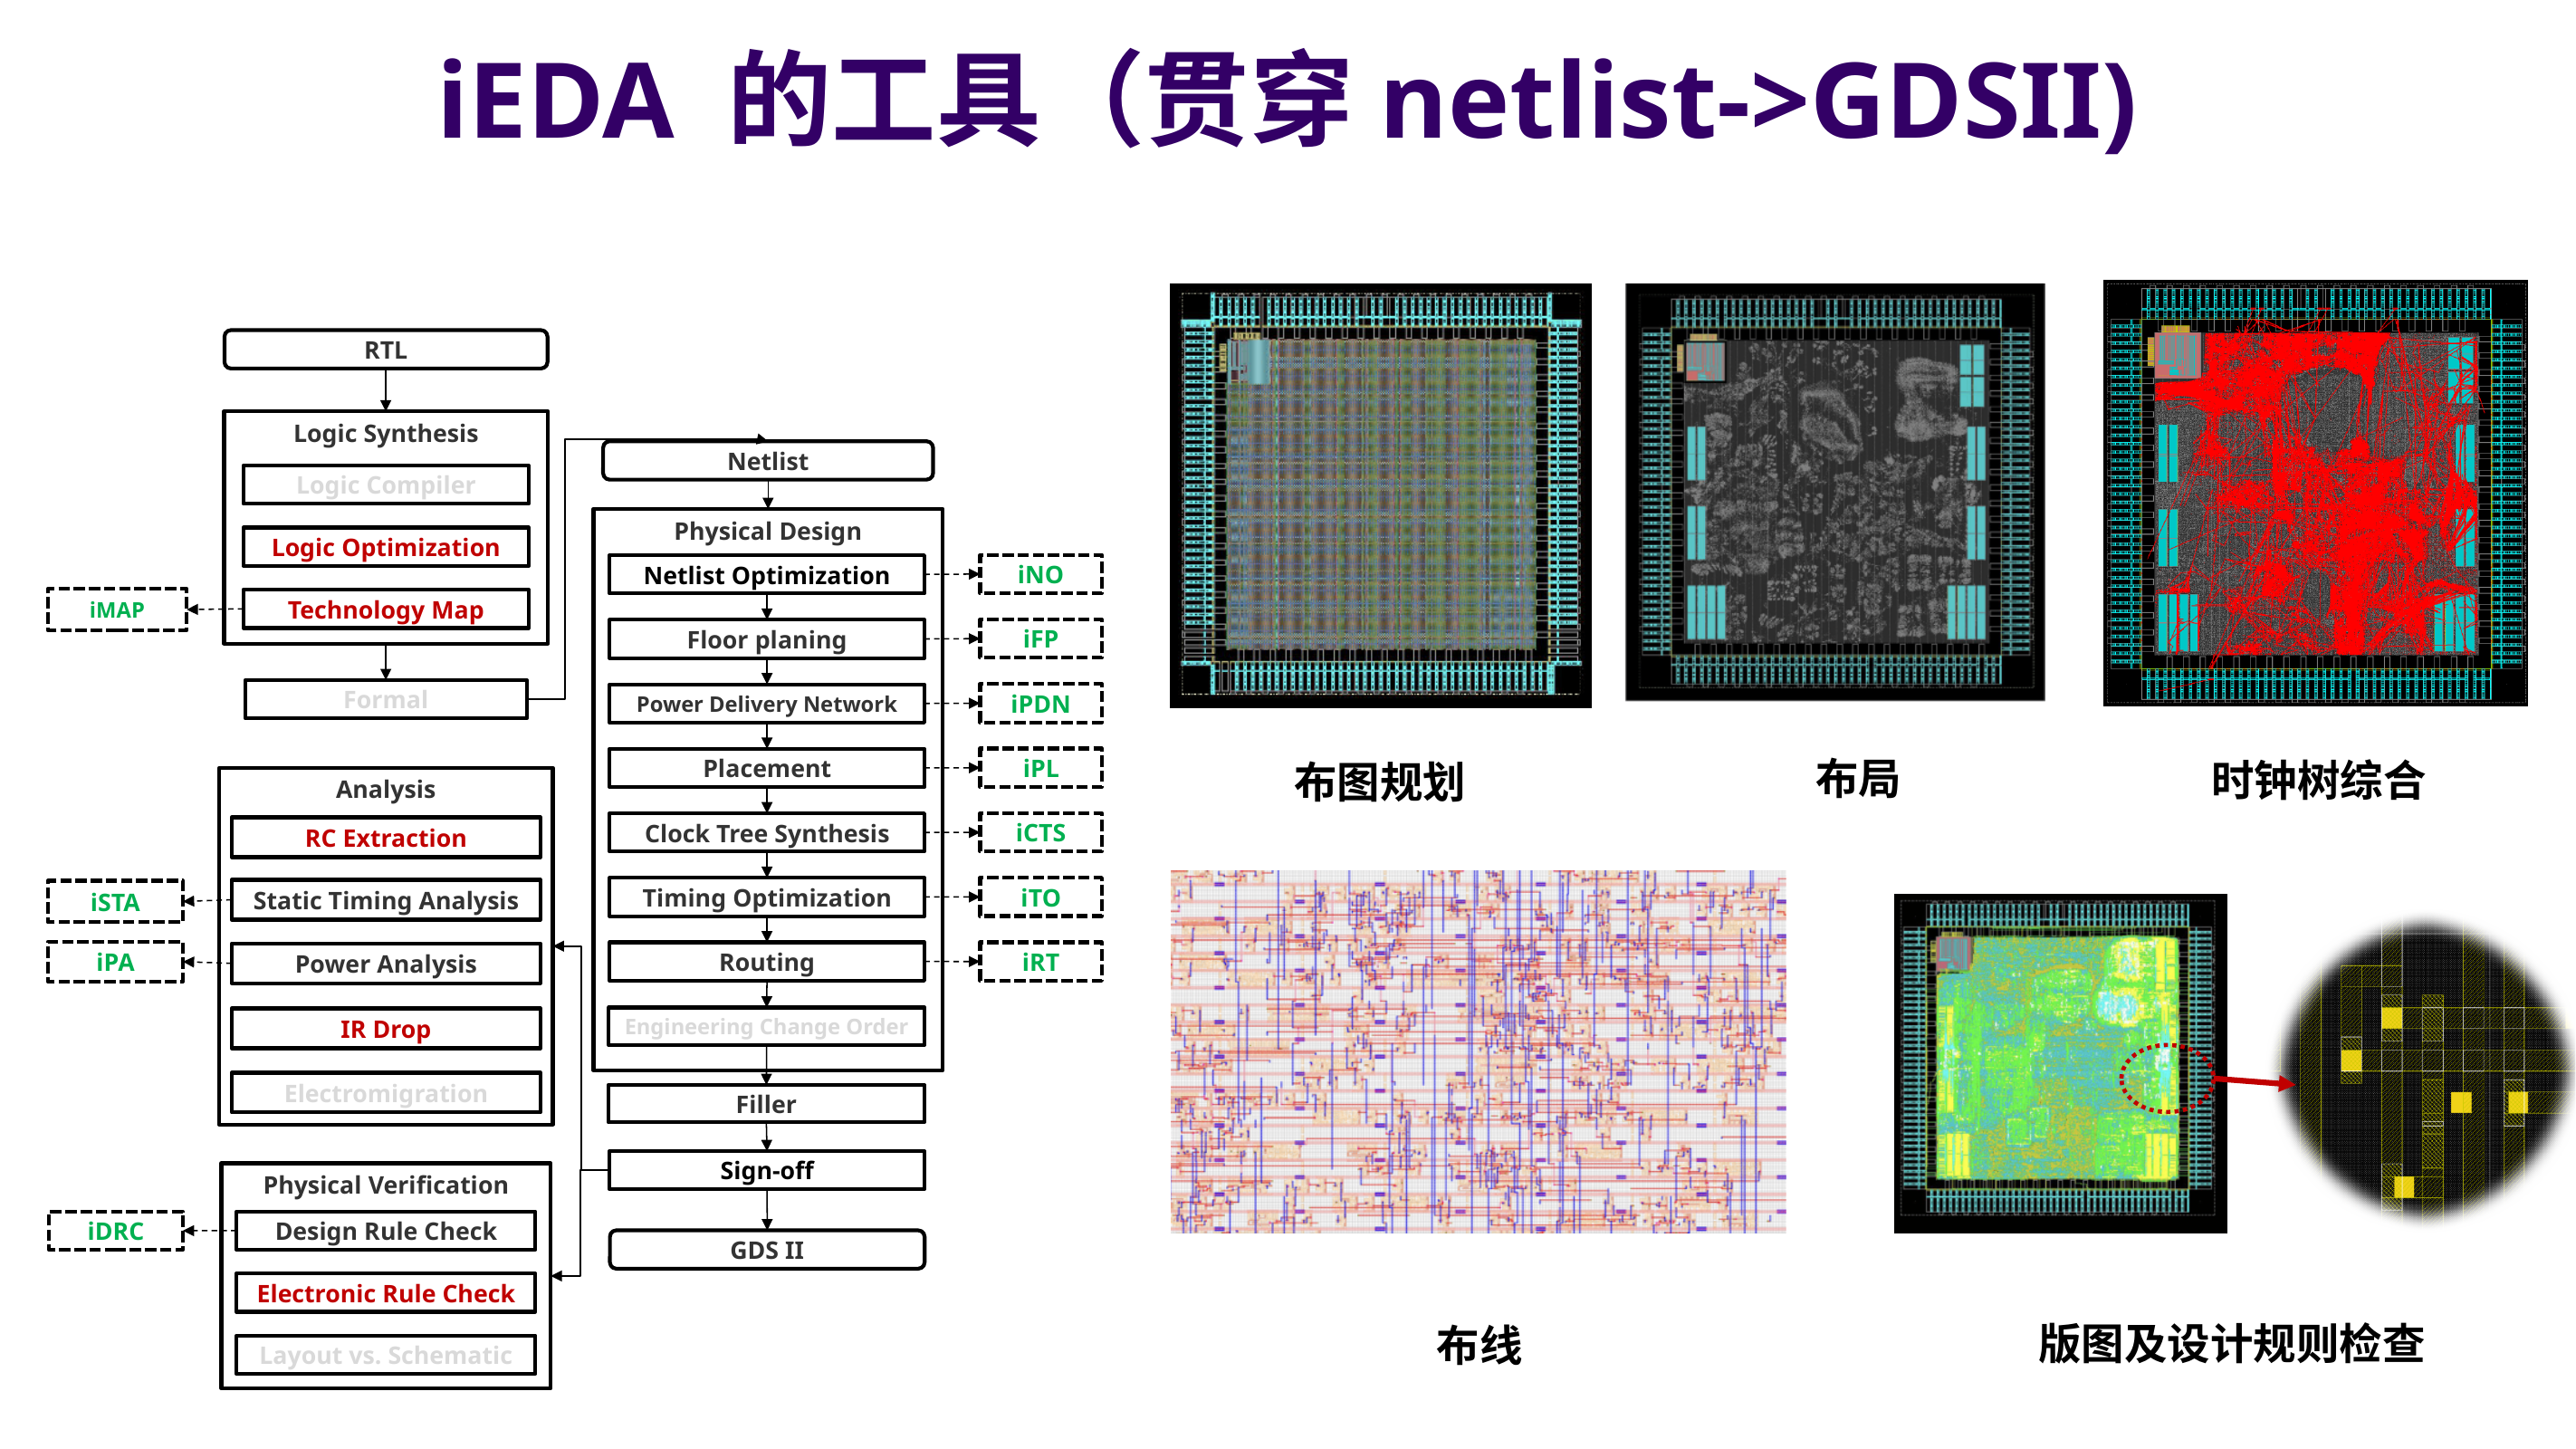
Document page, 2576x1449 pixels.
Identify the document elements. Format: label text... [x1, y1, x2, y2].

text_box 版图及设计规则检查 [2025, 1310, 2439, 1376]
text_box 布局 [1802, 744, 1916, 810]
text_box 布图规划 [1280, 748, 1480, 813]
picture [1621, 283, 2045, 704]
picture [1171, 870, 1792, 1233]
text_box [47, 330, 1103, 1389]
picture [2265, 907, 2576, 1233]
text_box 时钟树综合 [2198, 747, 2440, 812]
picture [2103, 280, 2528, 706]
picture [1170, 283, 1593, 708]
text_box 布线 [1422, 1311, 1537, 1377]
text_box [2213, 1078, 2296, 1086]
title iEDA 的工具（贯穿netlist->GDSII) [0, 25, 2576, 168]
picture [1894, 894, 2227, 1233]
